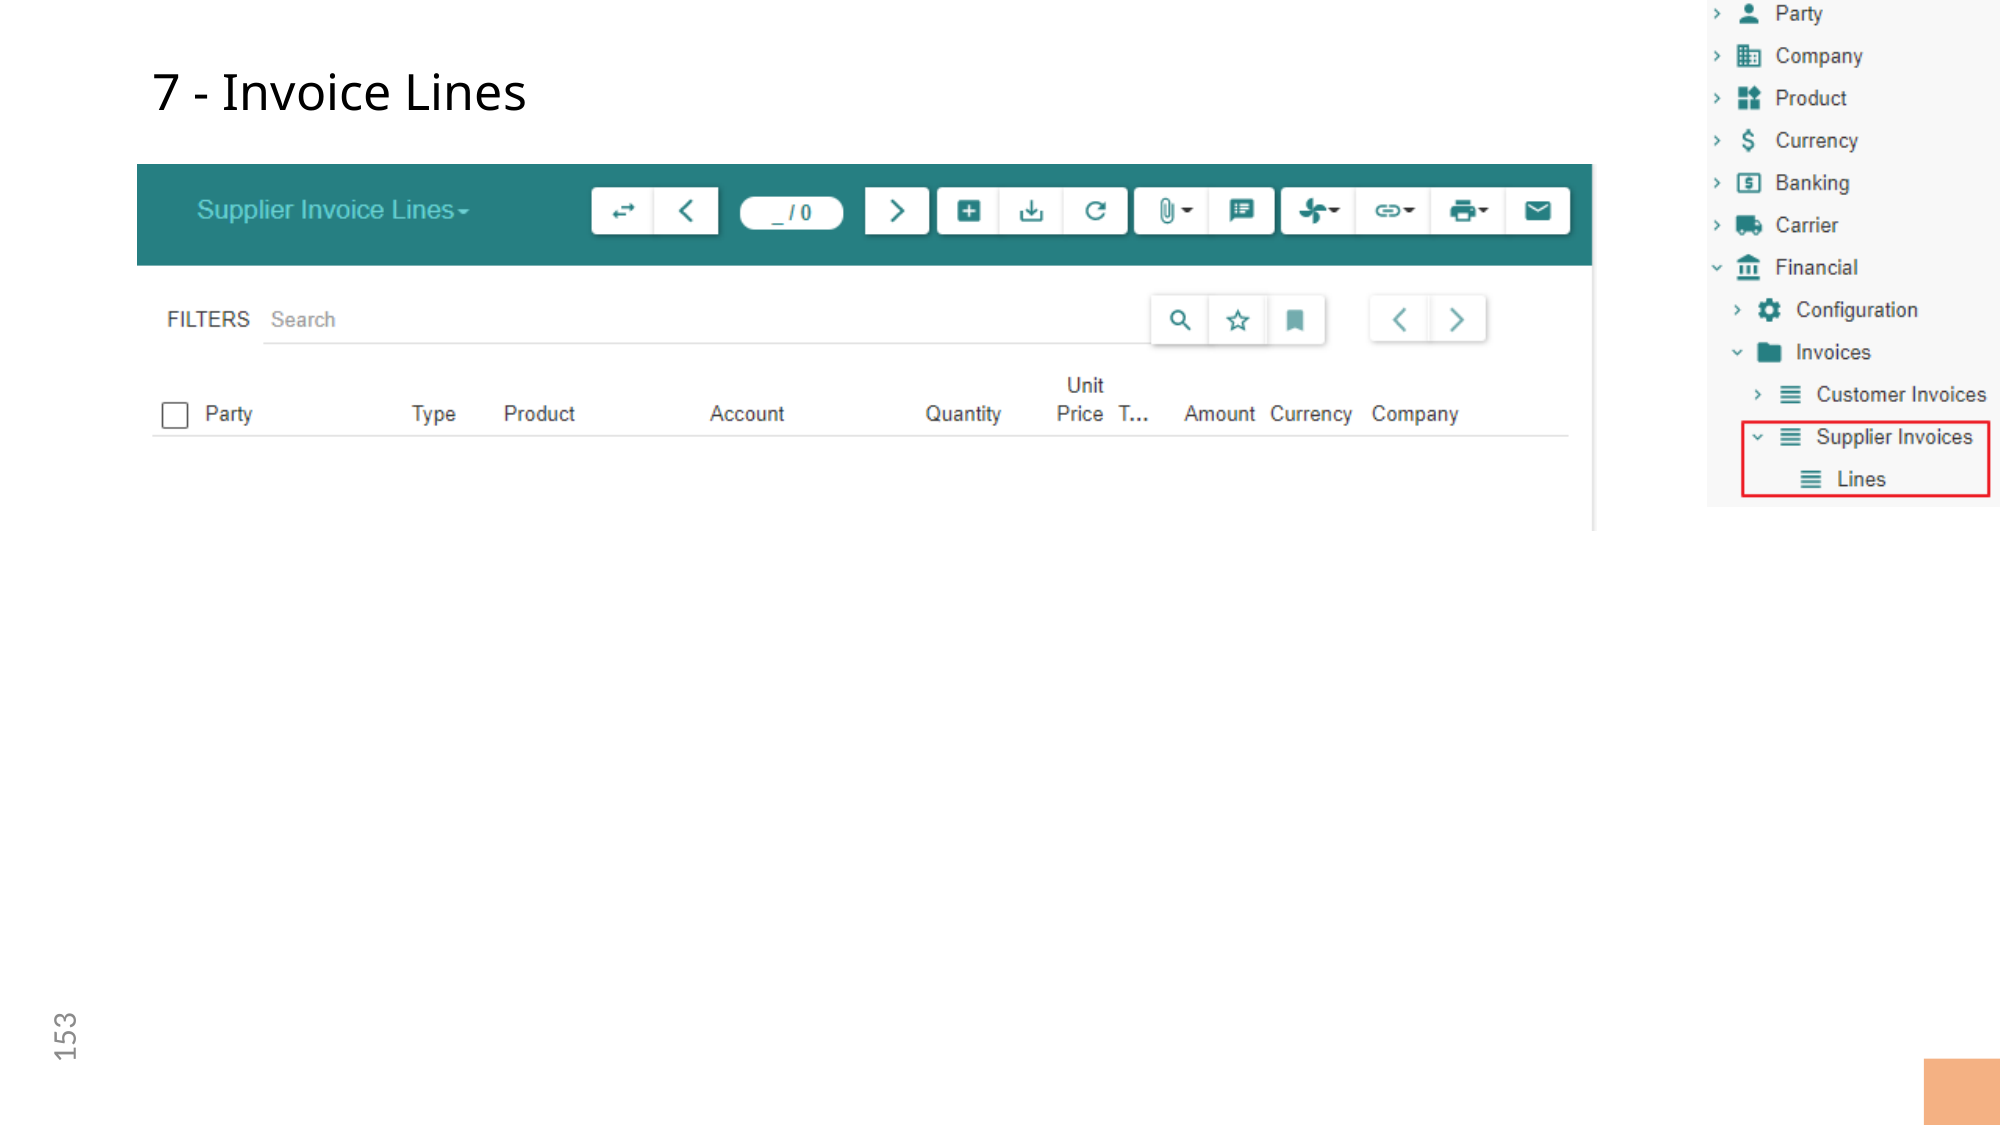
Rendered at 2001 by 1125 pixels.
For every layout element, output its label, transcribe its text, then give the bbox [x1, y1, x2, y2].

picture [137, 164, 1597, 531]
text_box [1923, 1058, 2000, 1125]
picture [1707, 0, 2000, 507]
slide_number 153 [32, 969, 93, 1108]
title 7 - Invoice Lines [137, 59, 1707, 136]
